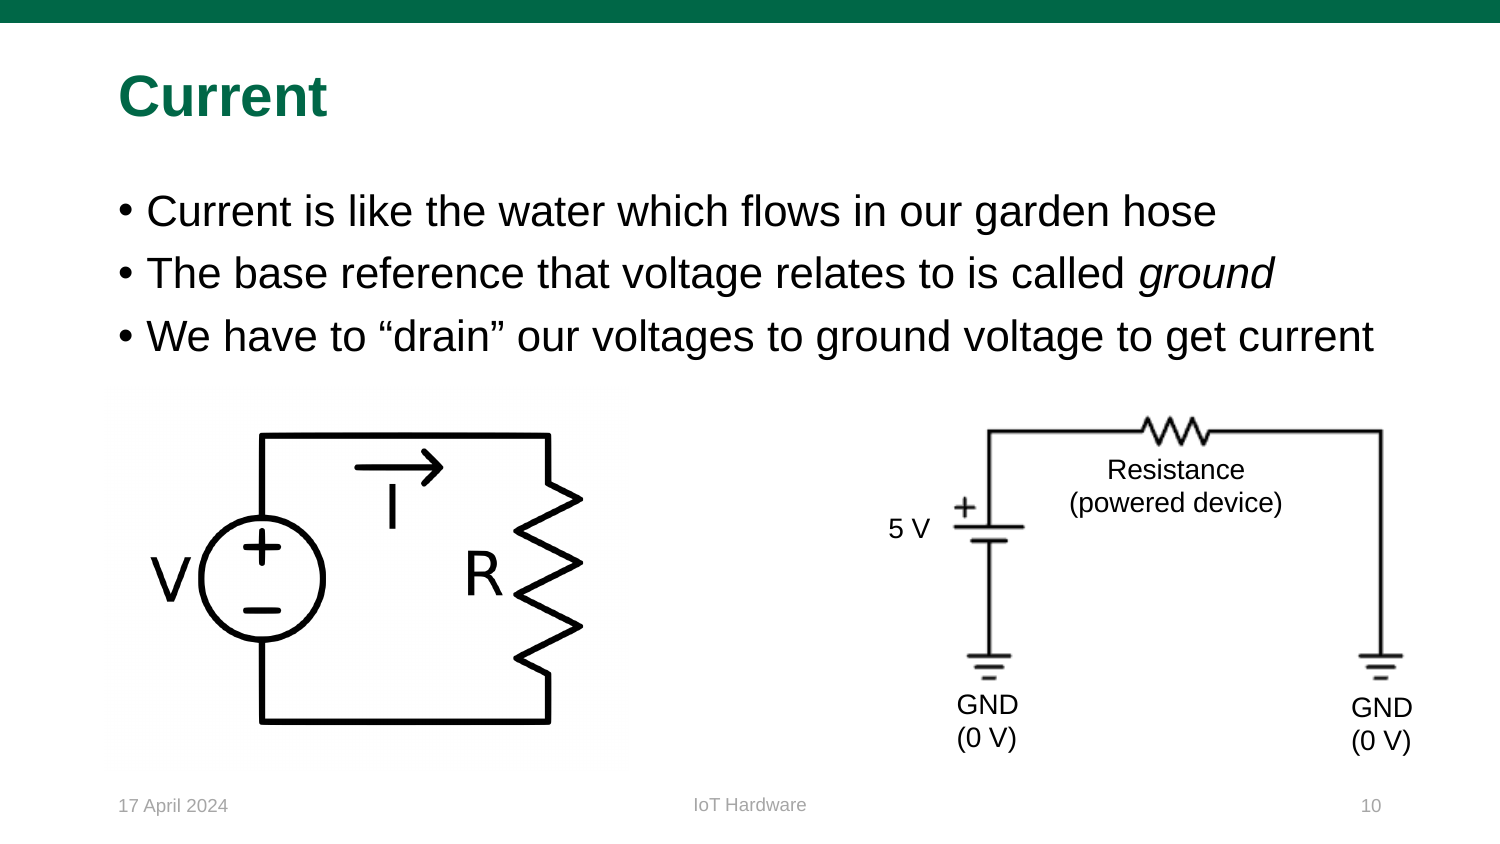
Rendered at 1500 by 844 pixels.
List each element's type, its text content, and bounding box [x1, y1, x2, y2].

title Current [103, 44, 1397, 150]
list Current is like the water which flows in our garden hose The base reference that voltage relates to is called ground We have to “drain” our voltages to ground voltage to get current [103, 180, 1397, 760]
picture [950, 411, 1420, 693]
text_box 5 V [873, 502, 946, 552]
slide_number 10 [1171, 782, 1397, 827]
text_box GND (0 V) [1336, 681, 1429, 764]
footer IoT Hardware [345, 781, 1155, 827]
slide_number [103, 782, 329, 827]
picture [104, 386, 629, 771]
text_box GND (0 V) [941, 678, 1034, 761]
